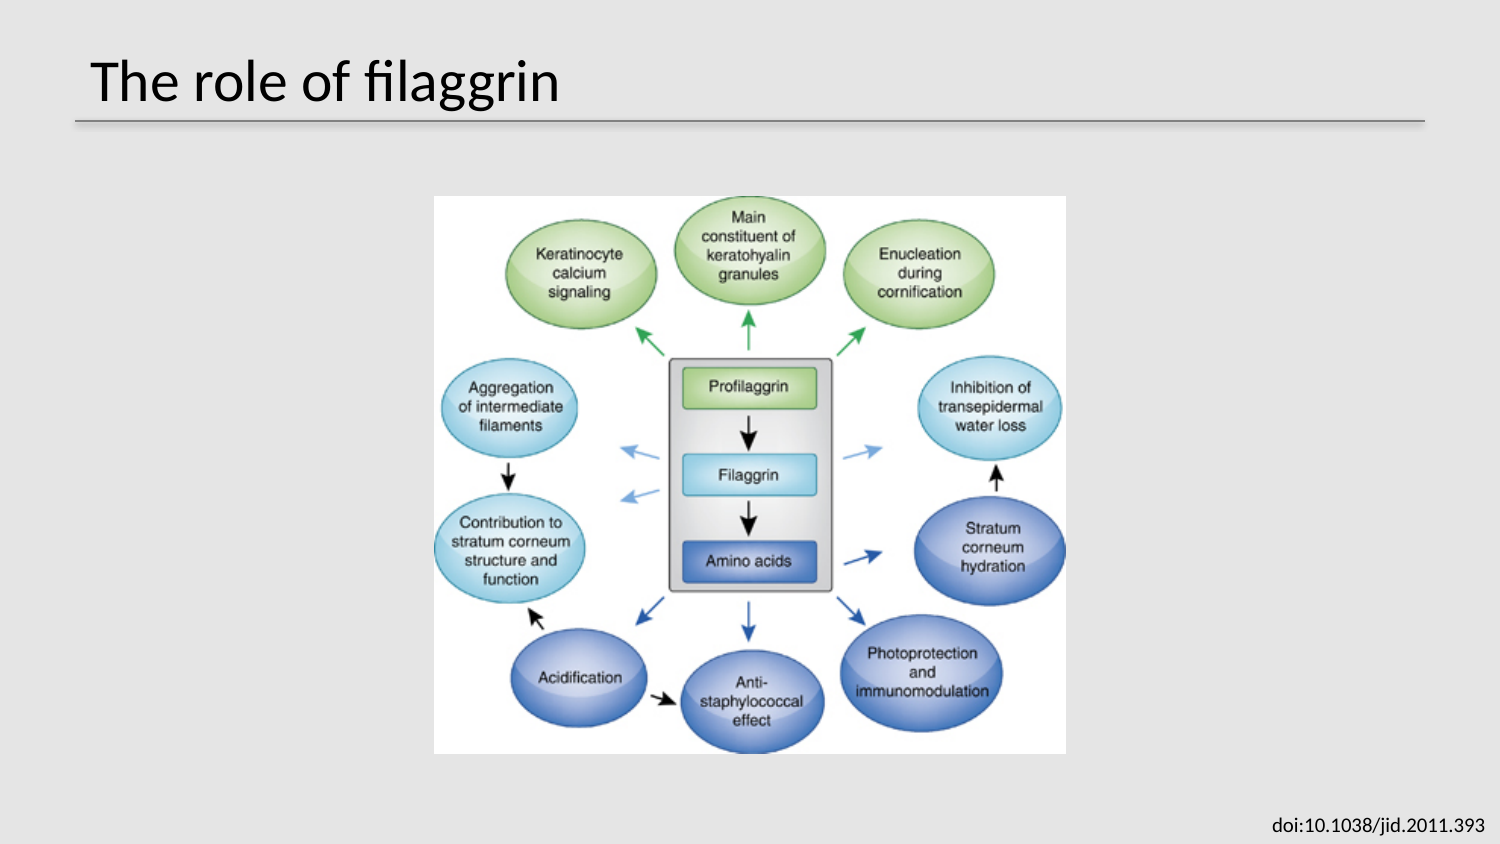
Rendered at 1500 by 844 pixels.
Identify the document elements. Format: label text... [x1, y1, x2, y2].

text_box doi:10.1038/jid.2011.393 [1251, 804, 1500, 844]
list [74, 196, 1426, 754]
title The role of filaggrin [75, 33, 1425, 120]
